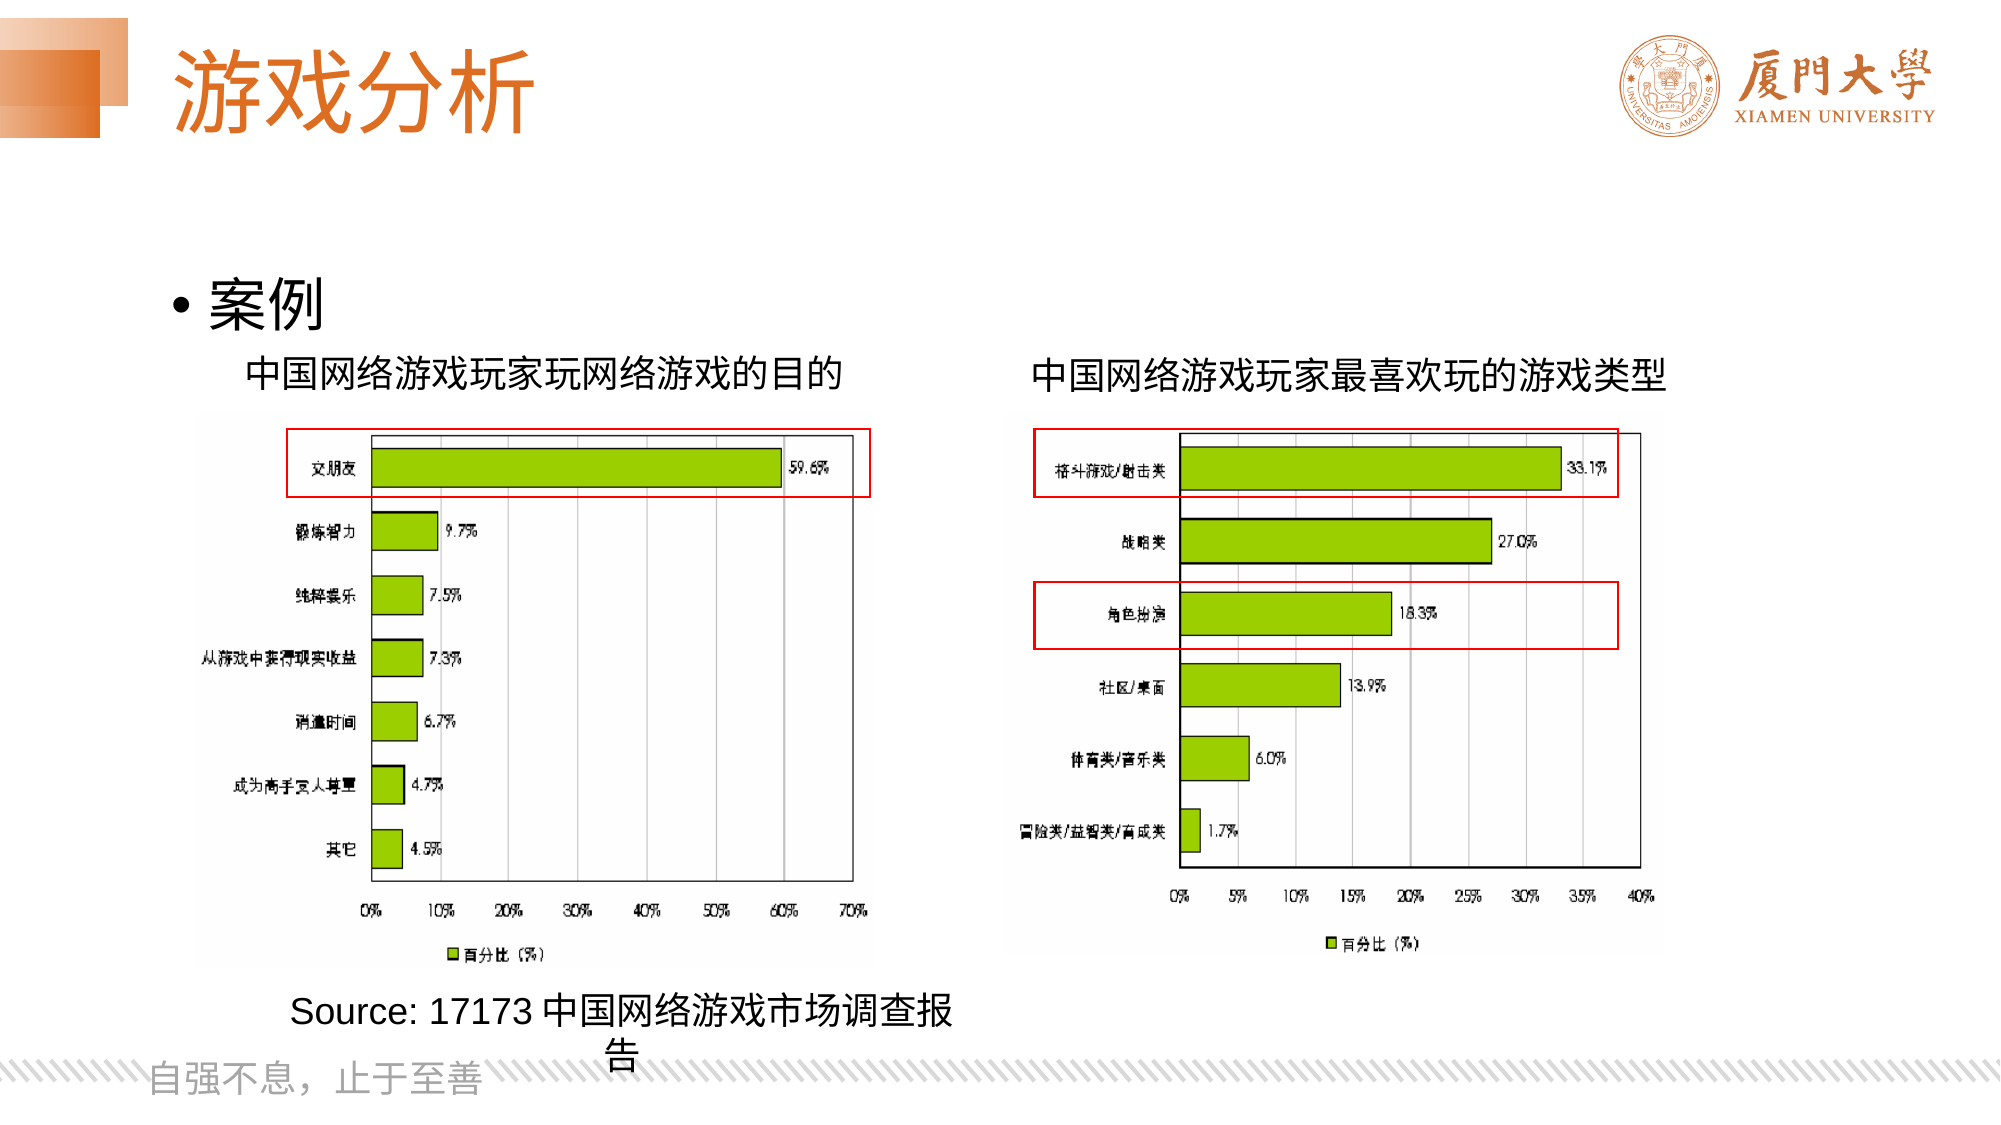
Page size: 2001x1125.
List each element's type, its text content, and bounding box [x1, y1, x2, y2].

text_box Source: 17173中国网络游戏市场调查报告 [259, 979, 985, 1085]
list 案例 [156, 268, 1882, 996]
title 游戏分析 [156, 16, 1882, 177]
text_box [156, 342, 1752, 967]
